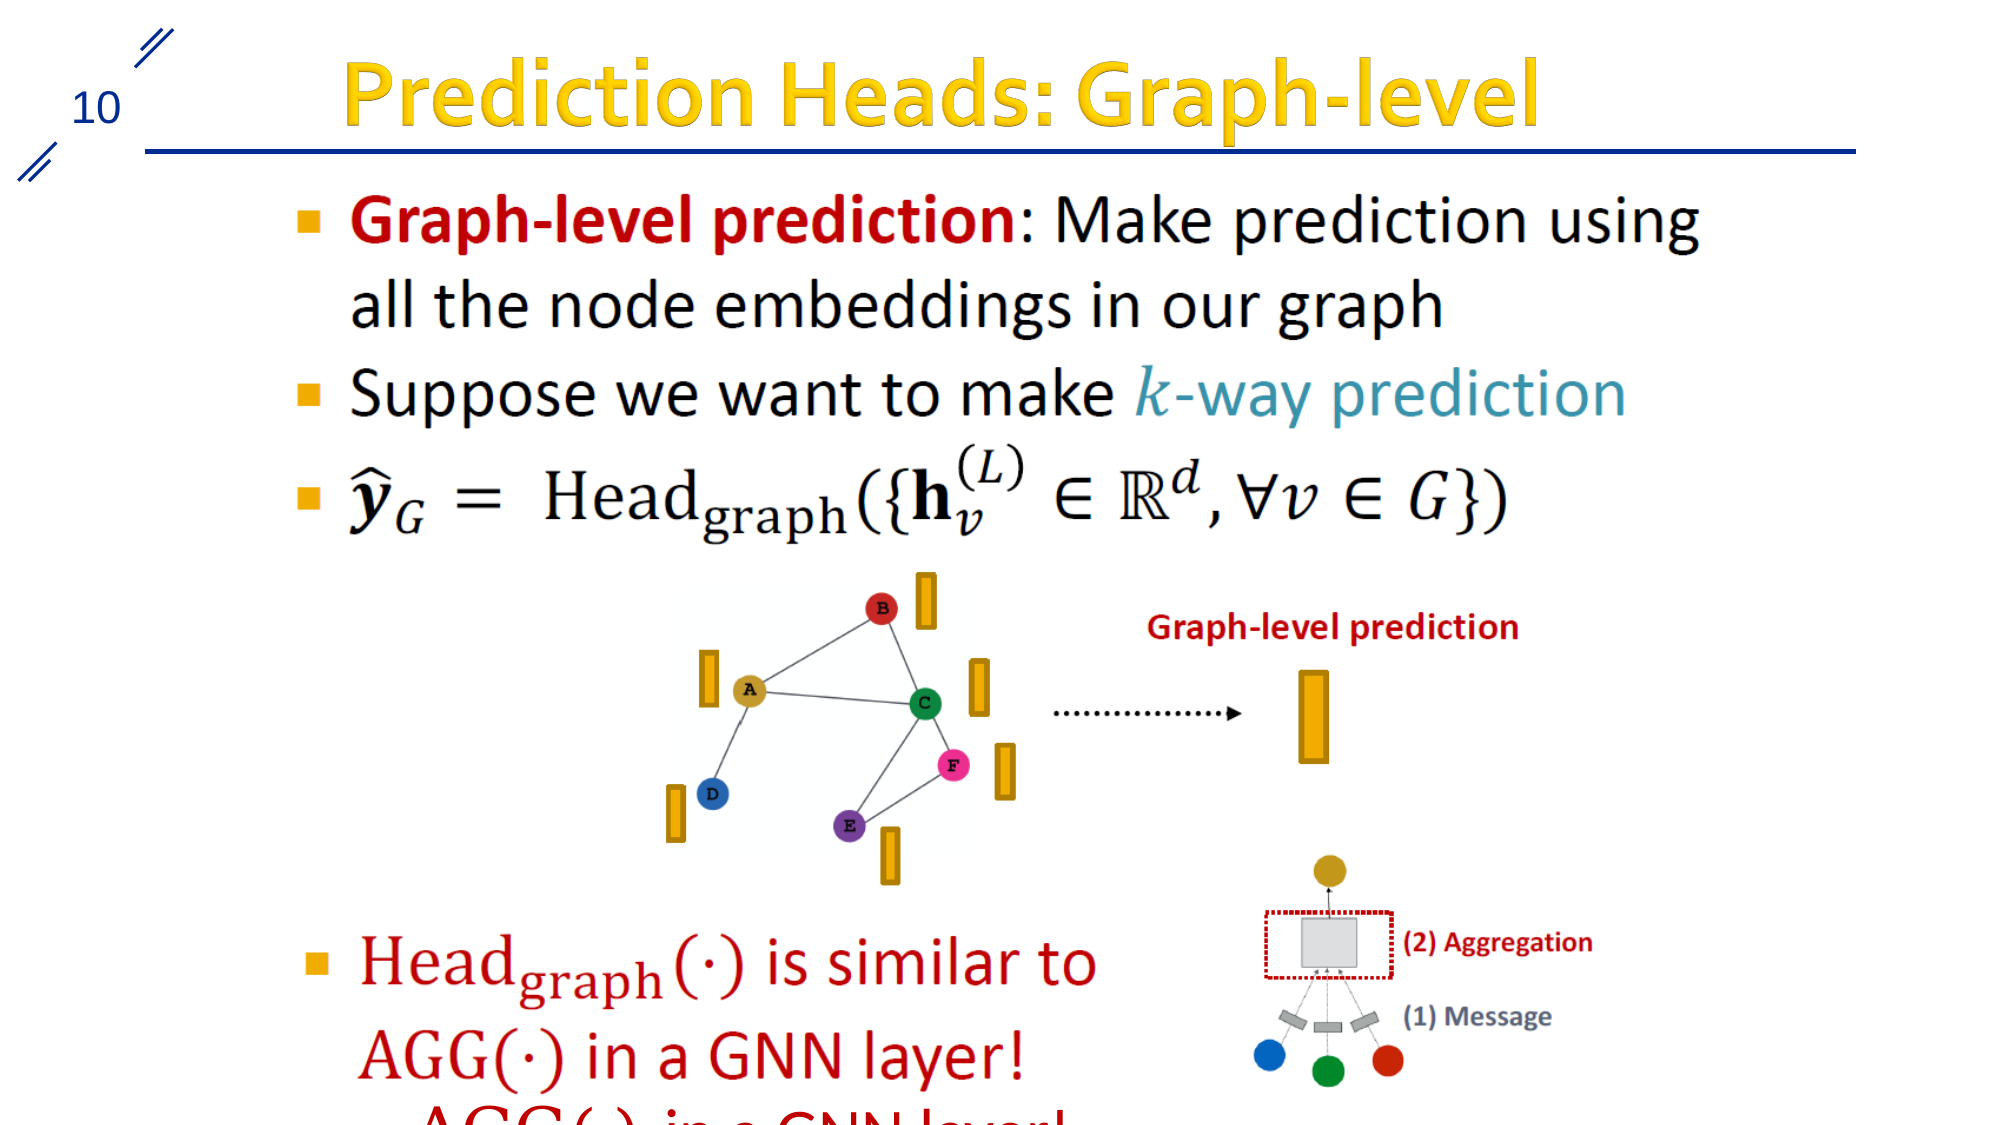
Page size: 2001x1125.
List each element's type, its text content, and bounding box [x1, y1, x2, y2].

picture [241, 154, 1719, 1101]
text_box Head-1234(⋅) is similar to AGG(⋅) in a GNN layer! [355, 1101, 1107, 1125]
picture [345, 56, 1537, 148]
